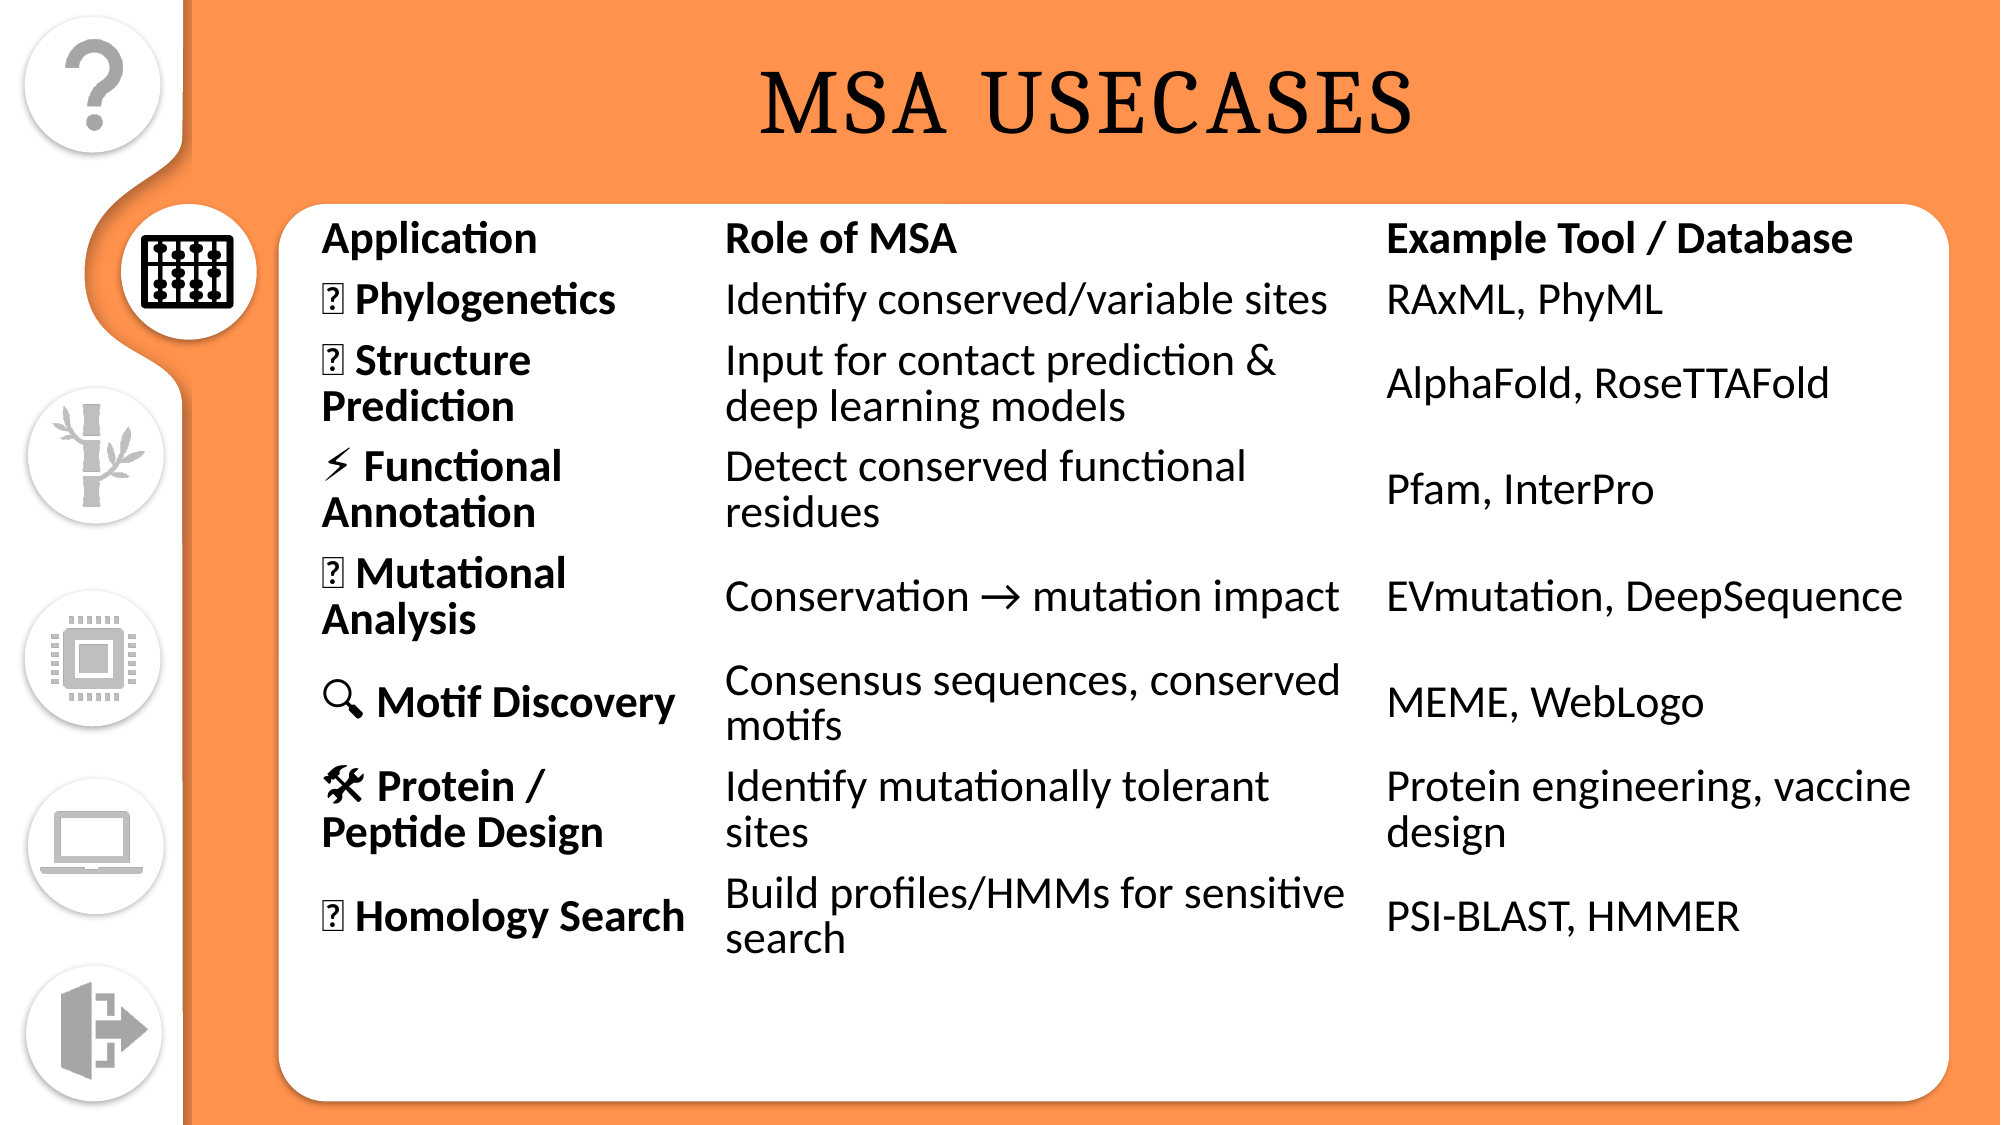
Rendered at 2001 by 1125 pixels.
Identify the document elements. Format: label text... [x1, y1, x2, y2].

table_cell 🧬 Structure Prediction [307, 333, 710, 440]
table_cell Detect conserved functional residues [710, 440, 1371, 547]
table_cell Pfam, InterPro [1371, 440, 1949, 547]
table_cell Protein engineering, vaccine design [1371, 760, 1949, 866]
text_box [277, 203, 1950, 1103]
text_box [0, 0, 184, 1125]
table_cell 🔍 Motif Discovery [307, 653, 710, 760]
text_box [25, 965, 163, 1102]
table_header Example Tool / Database [1371, 212, 1949, 273]
table_cell Identify conserved/variable sites [710, 273, 1371, 333]
table_header Role of MSA [710, 212, 1371, 273]
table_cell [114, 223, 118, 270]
table_header Application [307, 212, 710, 273]
table_cell ⚡ Functional Annotation [307, 440, 710, 547]
table_cell AlphaFold, RoseTTAFold [1371, 333, 1949, 440]
table_cell Identify mutationally tolerant sites [710, 760, 1371, 866]
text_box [27, 387, 164, 524]
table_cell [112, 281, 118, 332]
table_cell 🌳 Phylogenetics [307, 273, 710, 333]
table_cell Input for contact prediction & deep learning models [710, 333, 1371, 440]
table_cell Consensus sequences, conserved motifs [710, 653, 1371, 760]
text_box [24, 16, 161, 153]
table_cell RAxML, PhyML [1371, 273, 1949, 333]
table_cell 🛠️ Protein / Peptide Design [307, 760, 710, 866]
text_box MSA usecases [185, 3, 1986, 191]
table_cell 🔗 Homology Search [307, 866, 710, 973]
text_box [27, 778, 164, 915]
table_cell 🧪 Mutational Analysis [307, 547, 710, 653]
table_cell EVmutation, DeepSequence [1371, 547, 1949, 653]
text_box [120, 203, 257, 340]
table_cell MEME, WebLogo [1371, 653, 1949, 760]
text_box [1160, 36, 1191, 98]
table_cell Build profiles/HMMs for sensitive search [710, 866, 1371, 973]
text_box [24, 590, 161, 727]
table_cell PSI-BLAST, HMMER [1371, 866, 1949, 973]
table_cell Conservation → mutation impact [710, 547, 1371, 653]
